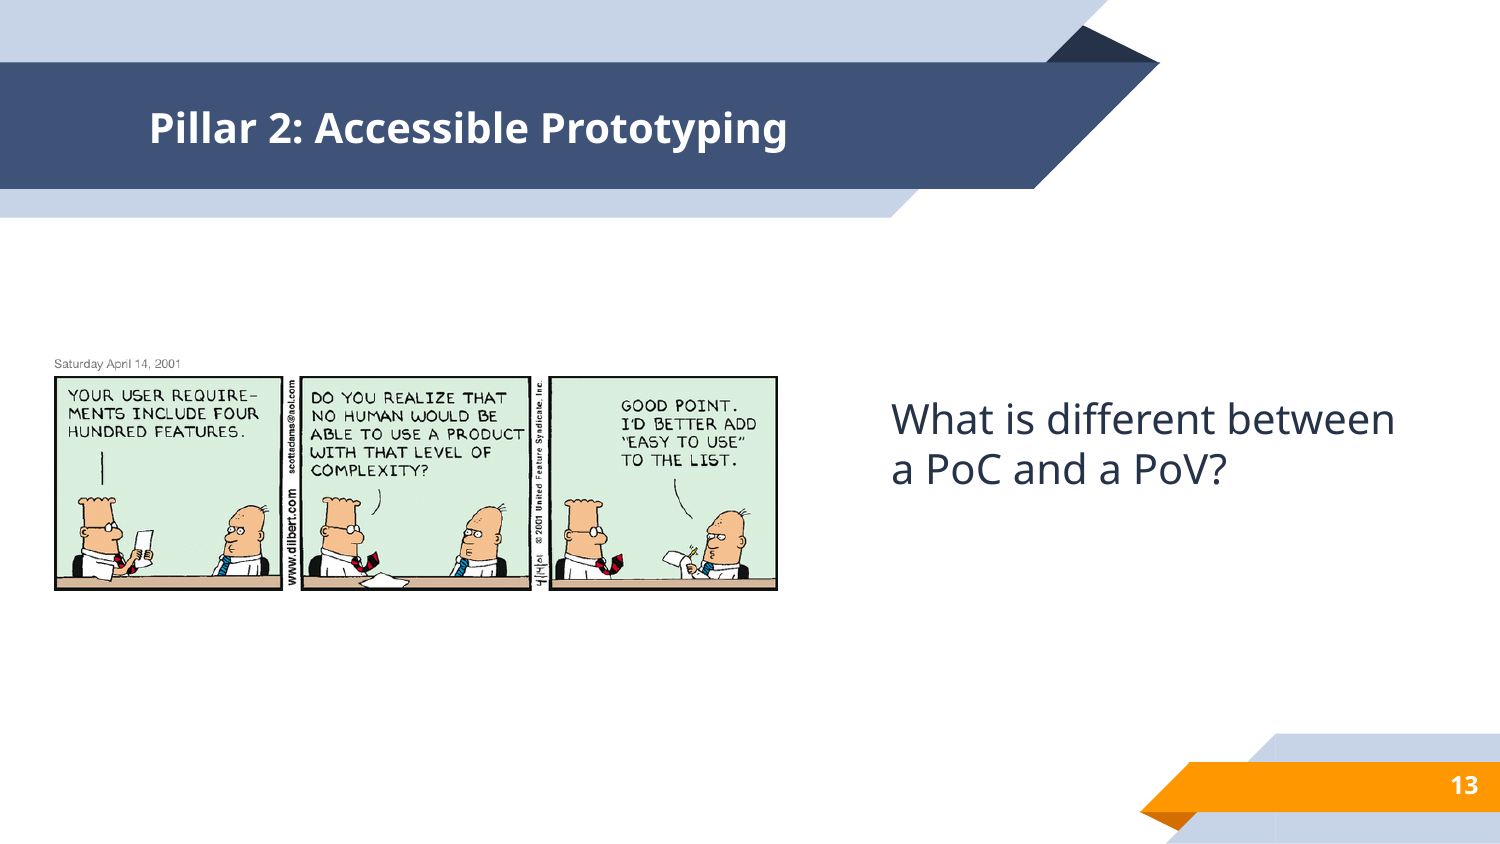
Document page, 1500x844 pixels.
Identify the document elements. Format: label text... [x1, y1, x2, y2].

picture [45, 354, 789, 597]
slide_number 13 [1249, 760, 1494, 813]
list What is different between a PoC and a PoV? [859, 252, 1414, 700]
title Pillar 2: Accessible Prototyping [133, 64, 997, 190]
